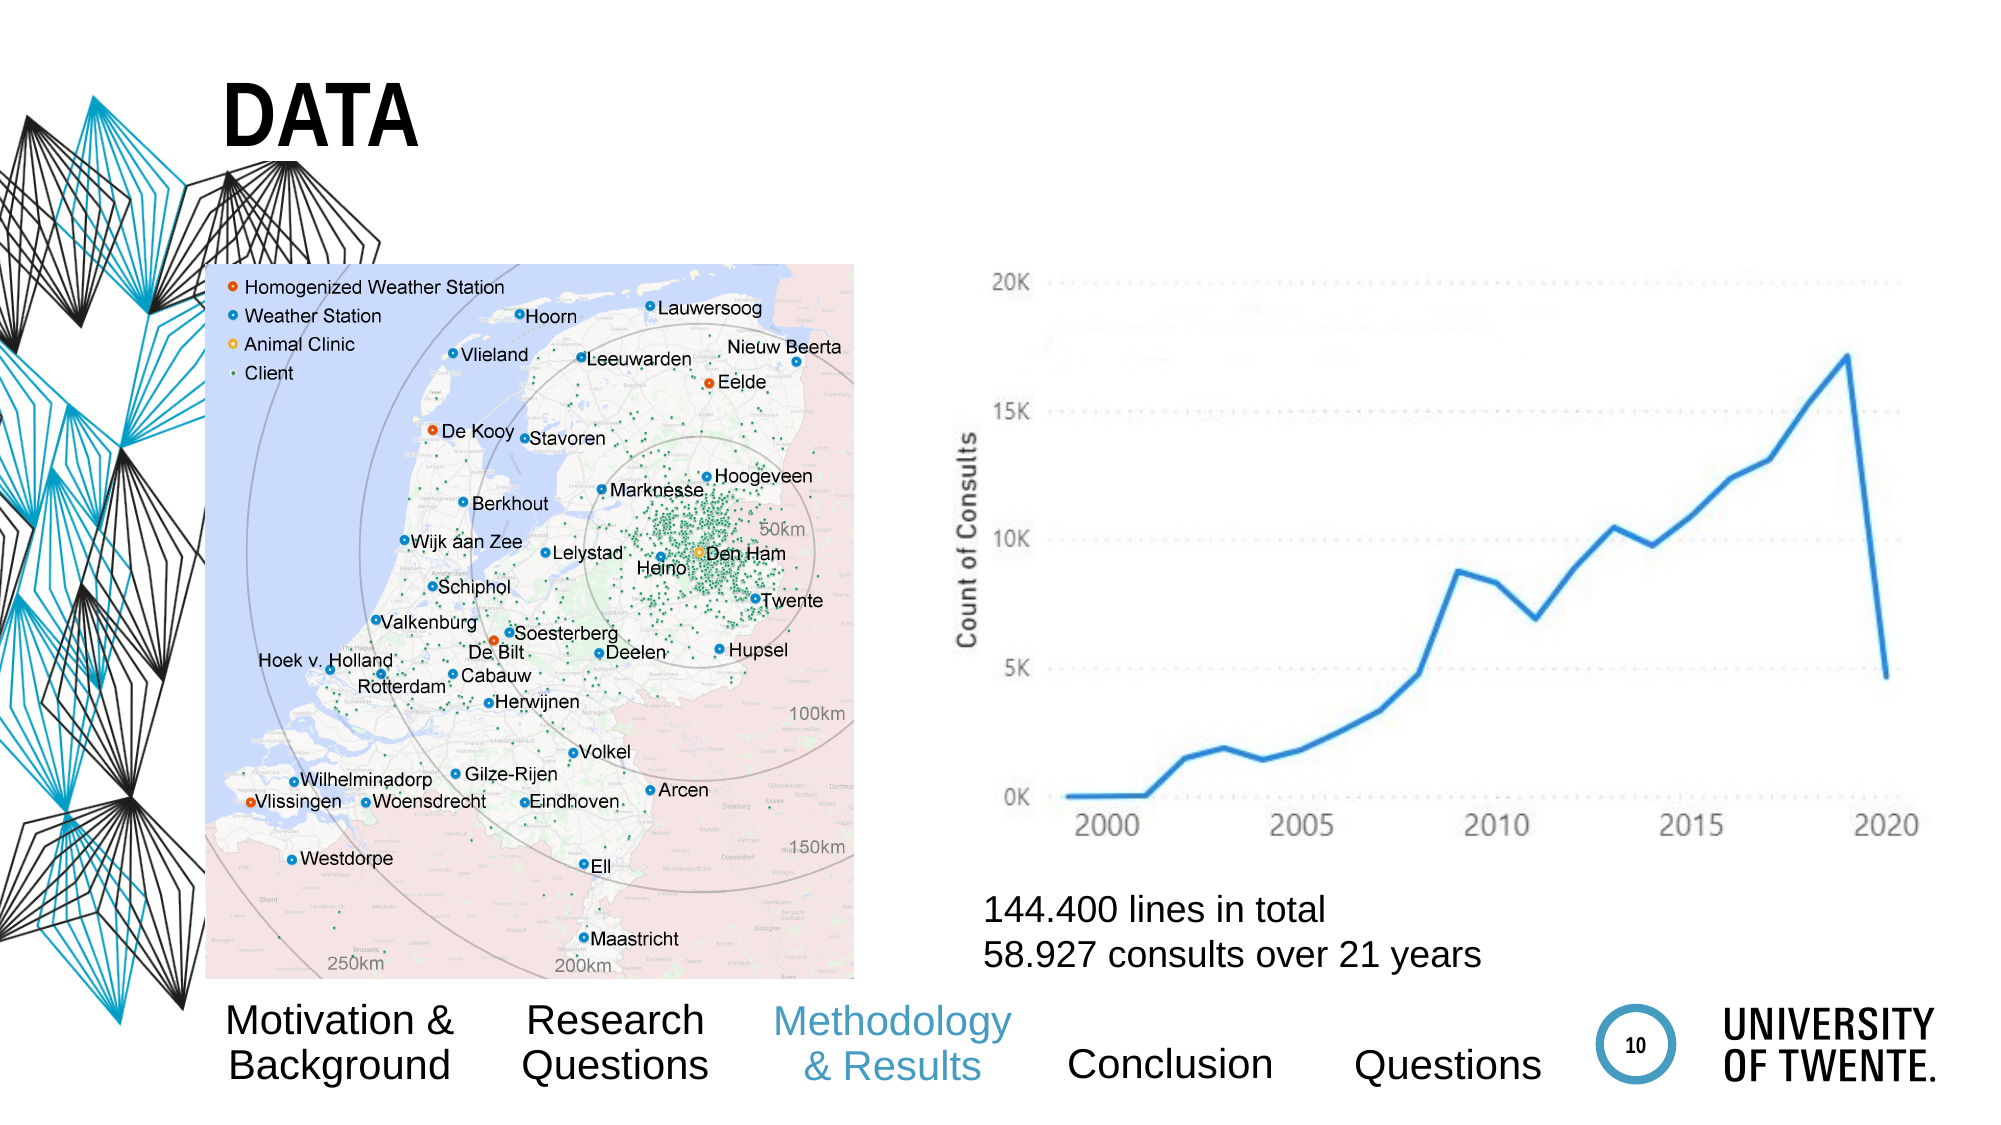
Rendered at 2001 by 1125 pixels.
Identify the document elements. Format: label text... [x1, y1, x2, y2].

picture [0, 618, 51, 787]
text_box Motivation & Background [201, 976, 477, 1096]
text_box Conclusion [1032, 976, 1309, 1096]
picture [0, 0, 381, 1026]
picture [0, 480, 8, 492]
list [205, 264, 854, 979]
text_box Questions [1310, 976, 1587, 1097]
picture [1693, 976, 1966, 1113]
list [939, 270, 1933, 848]
picture [0, 359, 33, 508]
title Data [207, 59, 1933, 161]
picture [134, 312, 205, 429]
picture [138, 354, 205, 433]
text_box 144.400 lines in total 58.927 consults over 21 years [968, 877, 1498, 1028]
slide_number 10 [1595, 1003, 1677, 1085]
picture [141, 402, 205, 438]
picture [0, 462, 21, 504]
text_box Research Questions [477, 979, 754, 1096]
text_box Methodology & Results [754, 976, 1031, 1097]
